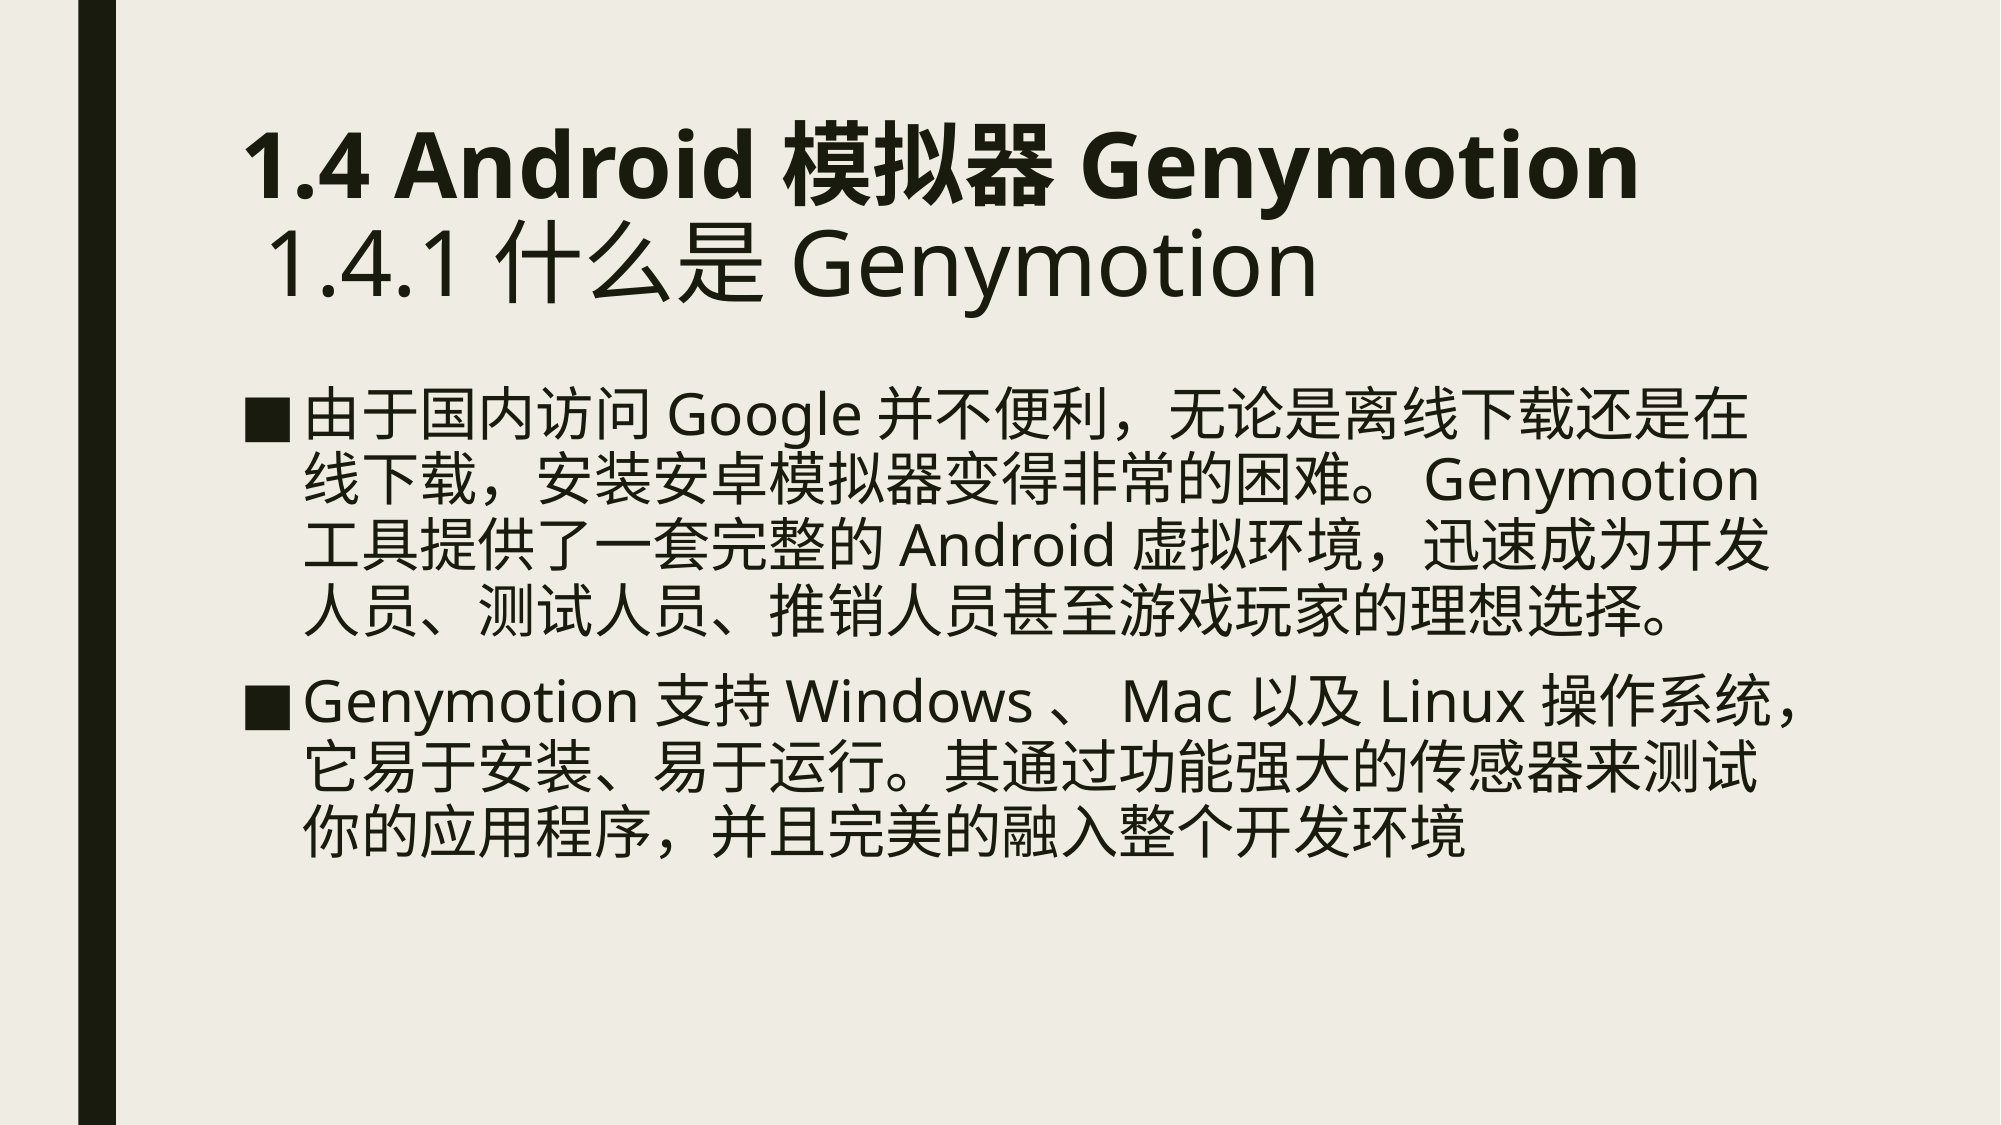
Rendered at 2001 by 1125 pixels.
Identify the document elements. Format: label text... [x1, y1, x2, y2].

title 1.4 Android模拟器Genymotion 1.4.1什么是Genymotion [225, 112, 1800, 357]
list 由于国内访问Google并不便利，无论是离线下载还是在线下载，安装安卓模拟器变得非常的困难。Genymotion工具提供了一套完整的Android虚拟环境，迅速成为开发人员、测试人员、推销人员甚至游戏玩家的理想选择。 Genymotion支持Windows、Mac以及Linux操作系统，它易于安装、易于运行。其通过功能强大的传感器来测试你的应用程序，并且完美的融入整个开发环境 [225, 375, 1800, 963]
